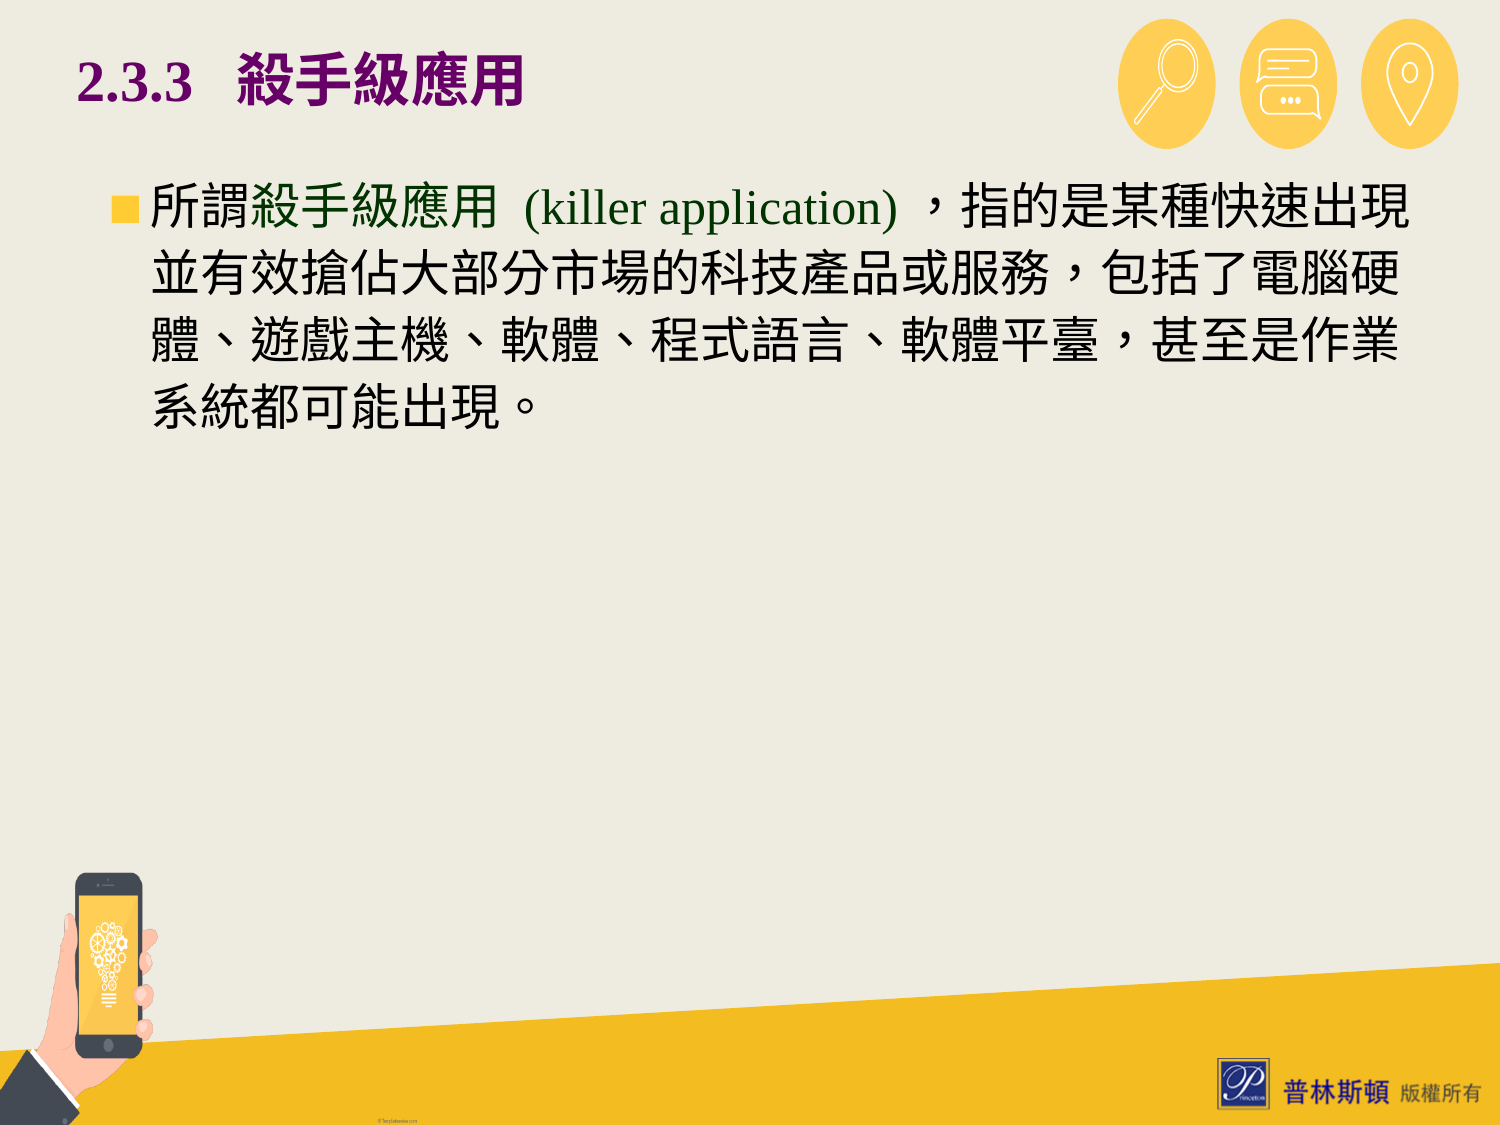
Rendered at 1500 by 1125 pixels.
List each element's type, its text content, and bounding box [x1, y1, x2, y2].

picture [103, 187, 139, 223]
title 2.3.3 殺手級應用 [76, 19, 1459, 114]
list 所謂殺手級應用 (killer application)，指的是某種快速出現並有效搶佔大部分市場的科技產品或服務，包括了電腦硬體、遊戲主機、軟體、程式語言、軟體平臺，甚至是作業系統都可能出現。 [76, 160, 1459, 1059]
picture [0, 810, 420, 1125]
picture [1217, 1058, 1500, 1125]
